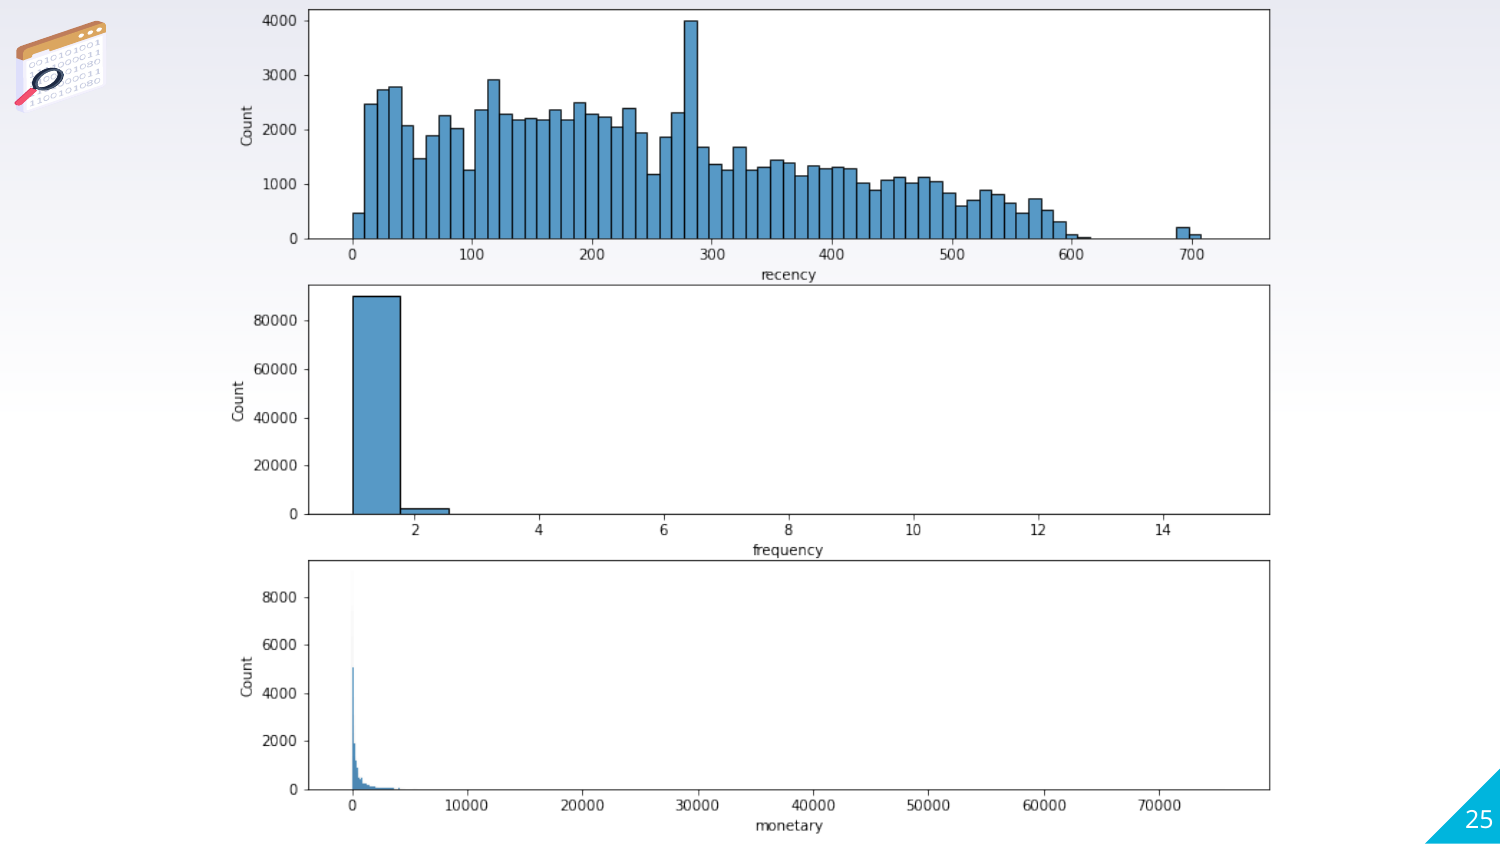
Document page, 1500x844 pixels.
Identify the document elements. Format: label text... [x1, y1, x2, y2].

slide_number 25 [1418, 760, 1494, 838]
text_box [14, 20, 107, 114]
picture [222, 0, 1278, 844]
